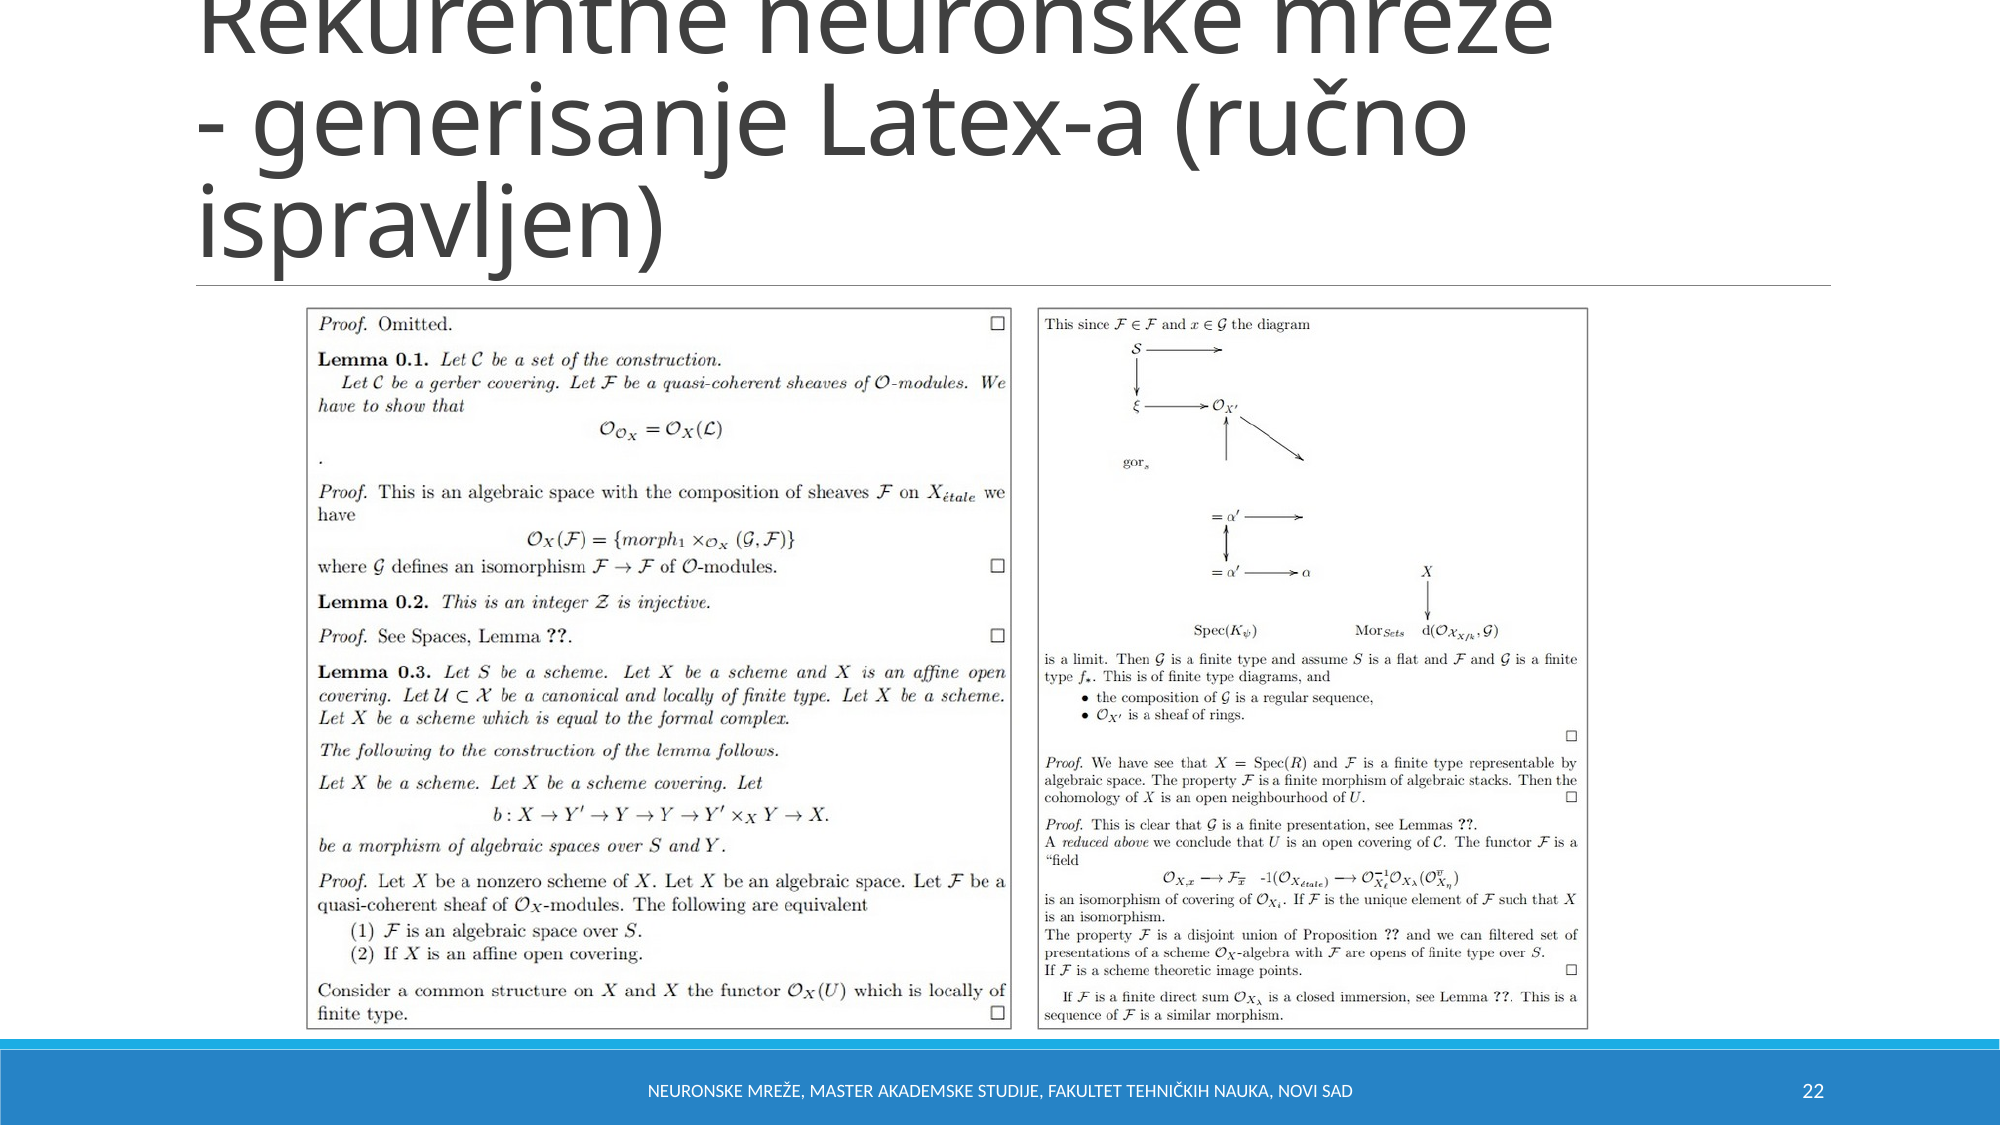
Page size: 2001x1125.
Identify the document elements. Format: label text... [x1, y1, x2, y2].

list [300, 302, 1592, 1033]
title Rekurentne neuronske mreže - generisanje Latex-a (ručno ispravljen) [180, 47, 1830, 285]
footer Neuronske mreže, Master akademske studije, Fakultet tehničkih nauka, Novi Sad [604, 1059, 1396, 1120]
slide_number 22 [1624, 1059, 1840, 1120]
